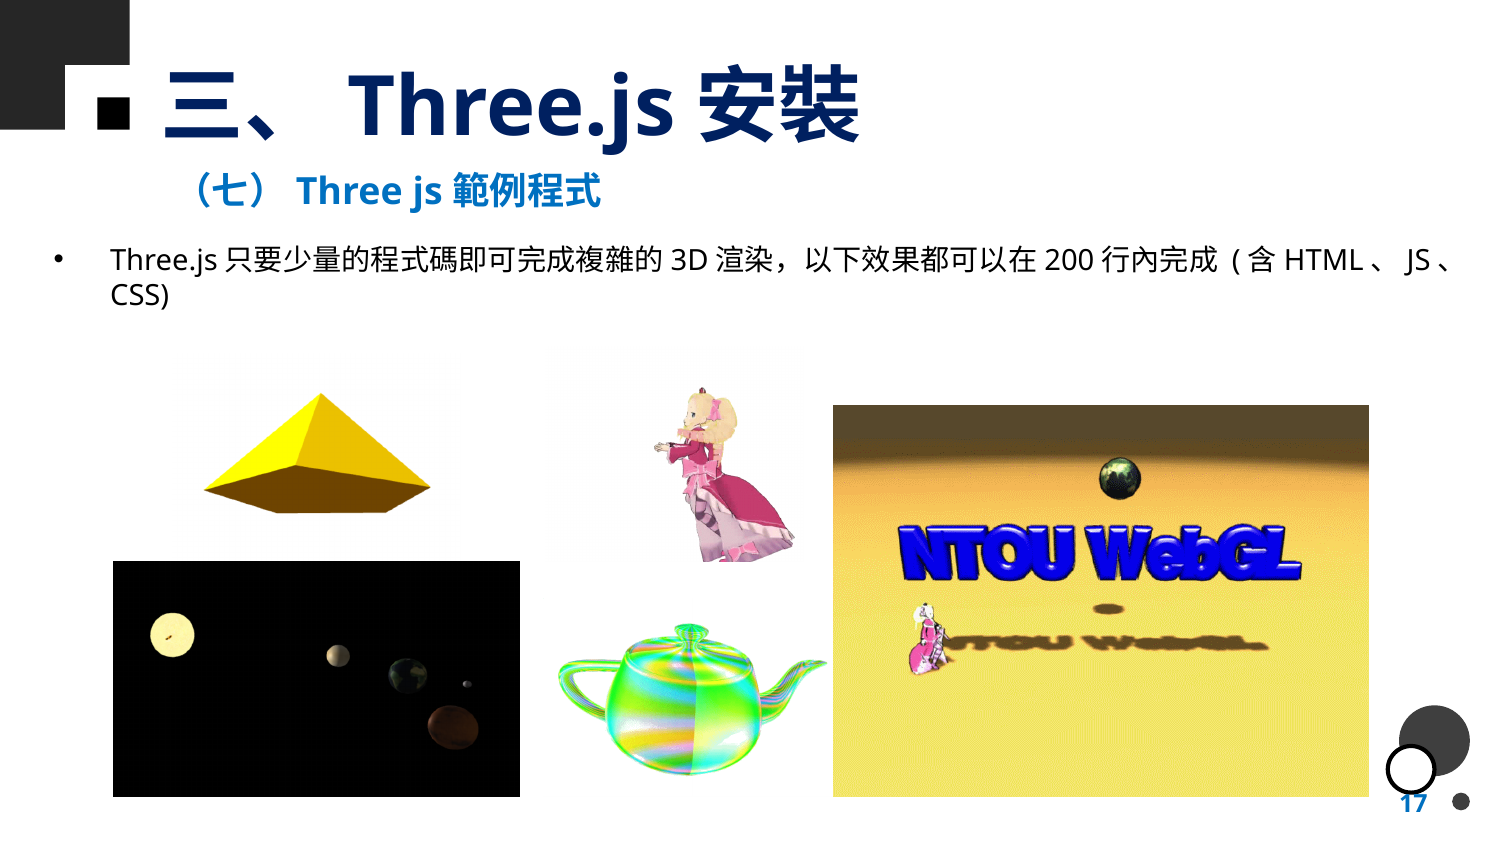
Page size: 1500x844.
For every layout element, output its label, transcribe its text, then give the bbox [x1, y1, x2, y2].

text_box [0, 0, 130, 130]
title 三、Three.js安裝 [145, 32, 1500, 173]
slide_number 17 [1092, 782, 1443, 827]
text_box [1387, 705, 1471, 811]
text_box Three.js只要少量的程式碼即可完成複雜的3D渲染，以下效果都可以在200行內完成 (含HTML、JS、CSS) [19, 233, 1486, 367]
text_box （七）Three js範例程式 [159, 153, 692, 225]
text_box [113, 346, 1369, 797]
